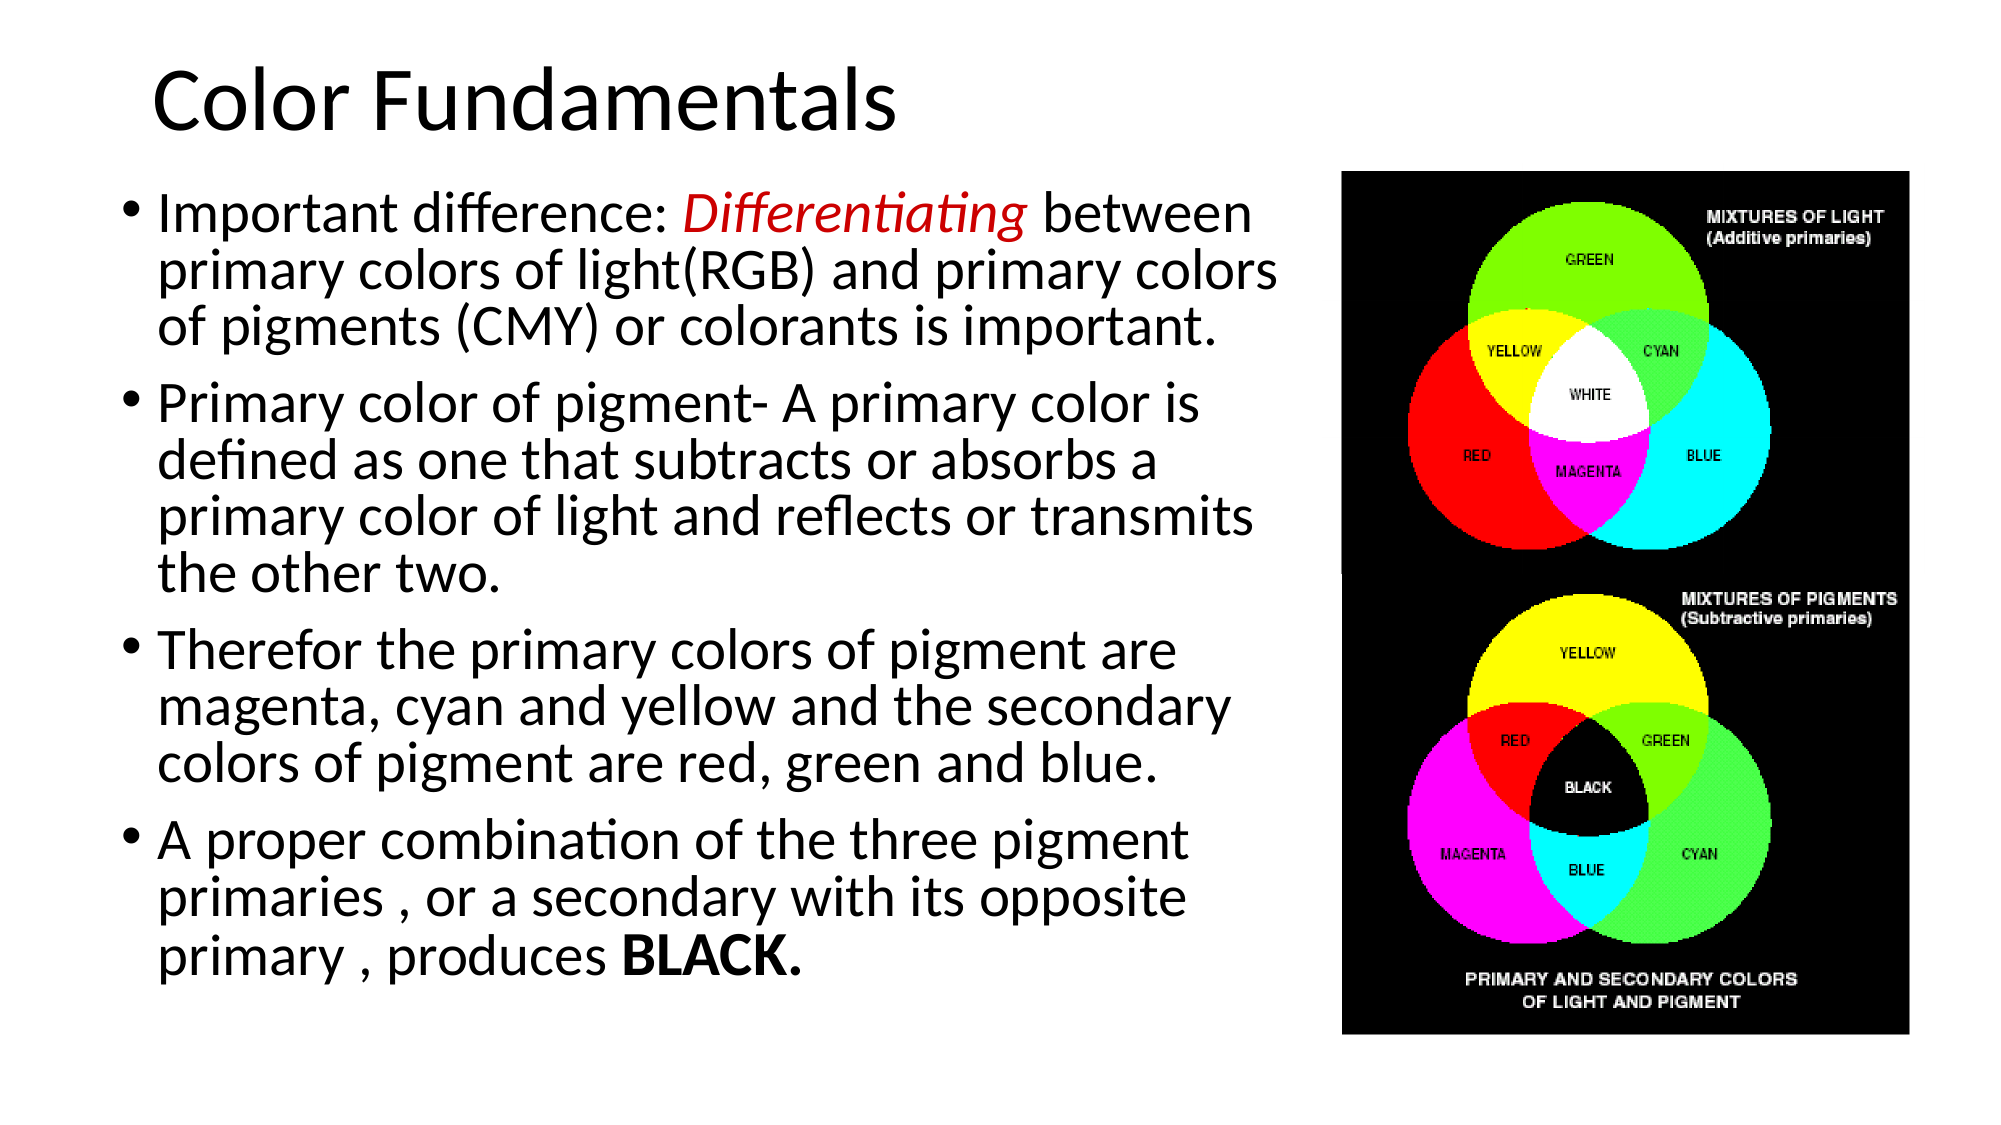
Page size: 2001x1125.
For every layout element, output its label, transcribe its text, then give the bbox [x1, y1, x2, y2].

picture [1321, 162, 1925, 1042]
list Important difference: Differentiating between primary colors of light(RGB) and primary colors of pigments (CMY) or colorants is important. Primary color of pigment- A primary color is defined as one that subtracts or absorbs a primary color of light and reflects or transmits the other two. Therefor the primary colors of pigment are magenta, cyan and yellow and the secondary colors of pigment are red, green and blue. A proper combination of the three pigment primaries , or a secondary with its opposite primary , produces BLACK. [106, 179, 1307, 1060]
title Color Fundamentals [137, 22, 1009, 179]
